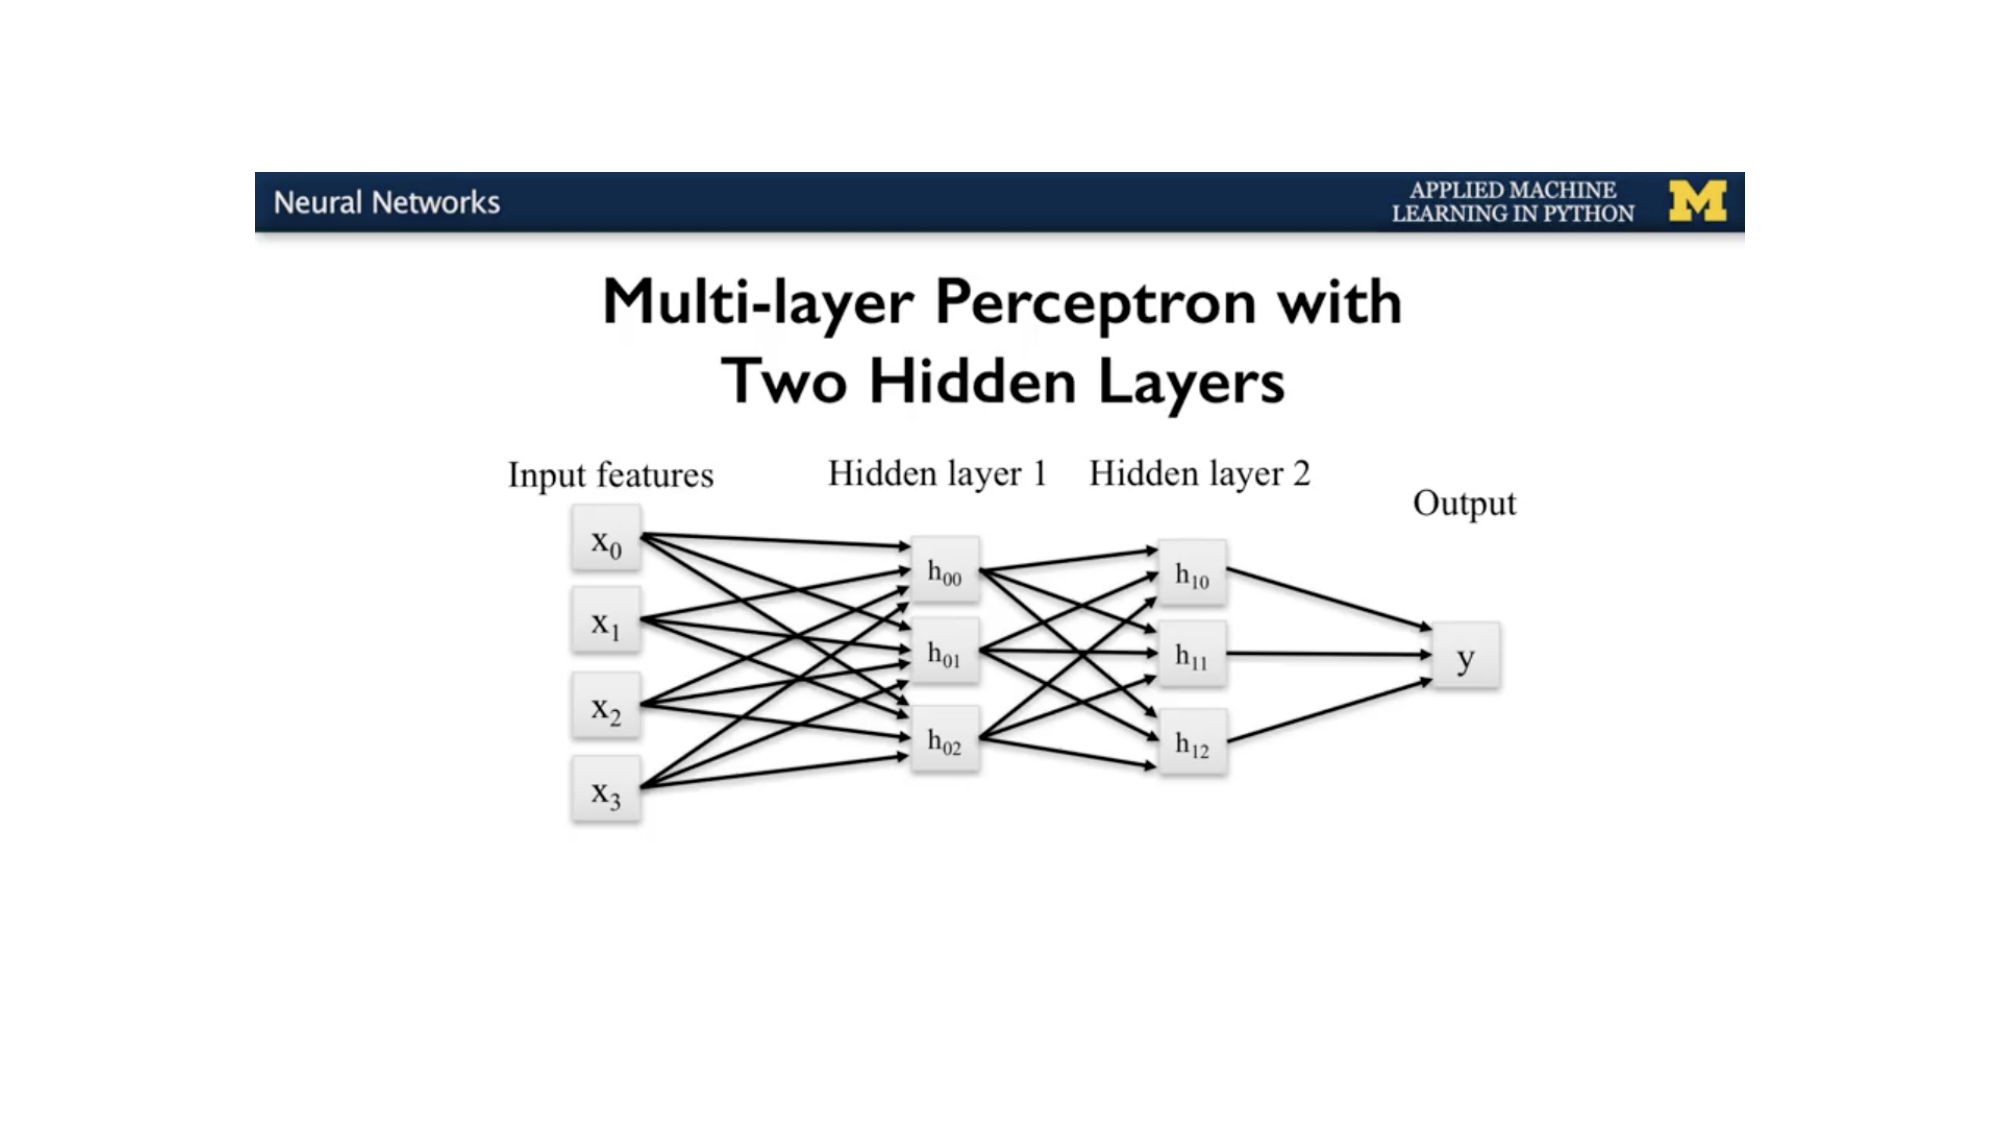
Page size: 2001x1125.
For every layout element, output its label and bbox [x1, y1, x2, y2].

picture [255, 172, 1745, 953]
